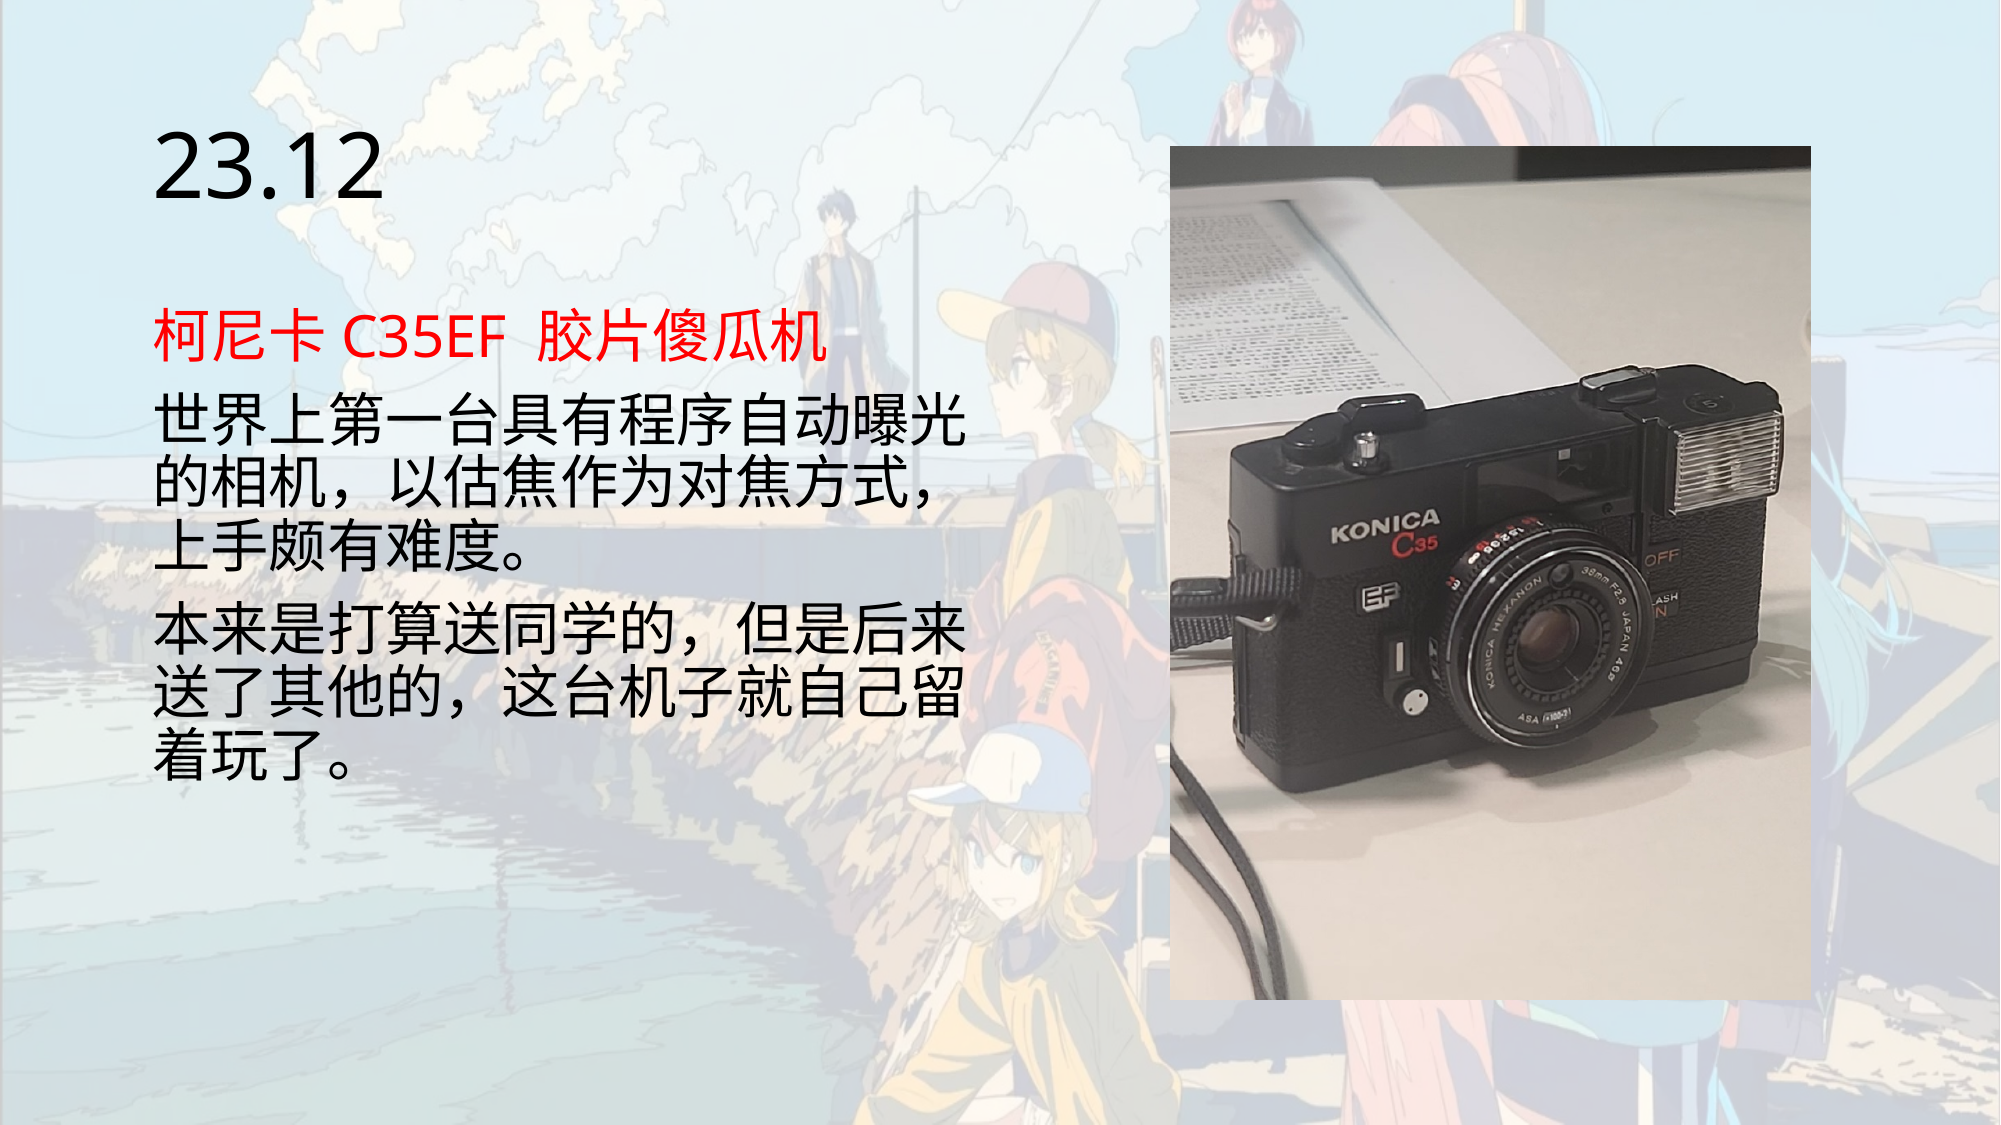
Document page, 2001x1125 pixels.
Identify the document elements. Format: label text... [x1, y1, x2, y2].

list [1169, 146, 1811, 1000]
list 柯尼卡C35EF 胶片傻瓜机 世界上第一台具有程序自动曝光的相机，以估焦作为对焦方式，上手颇有难度。 本来是打算送同学的，但是后来送了其他的，这台机子就自己留着玩了。 [137, 299, 988, 1014]
title 23.12 [137, 59, 1863, 278]
